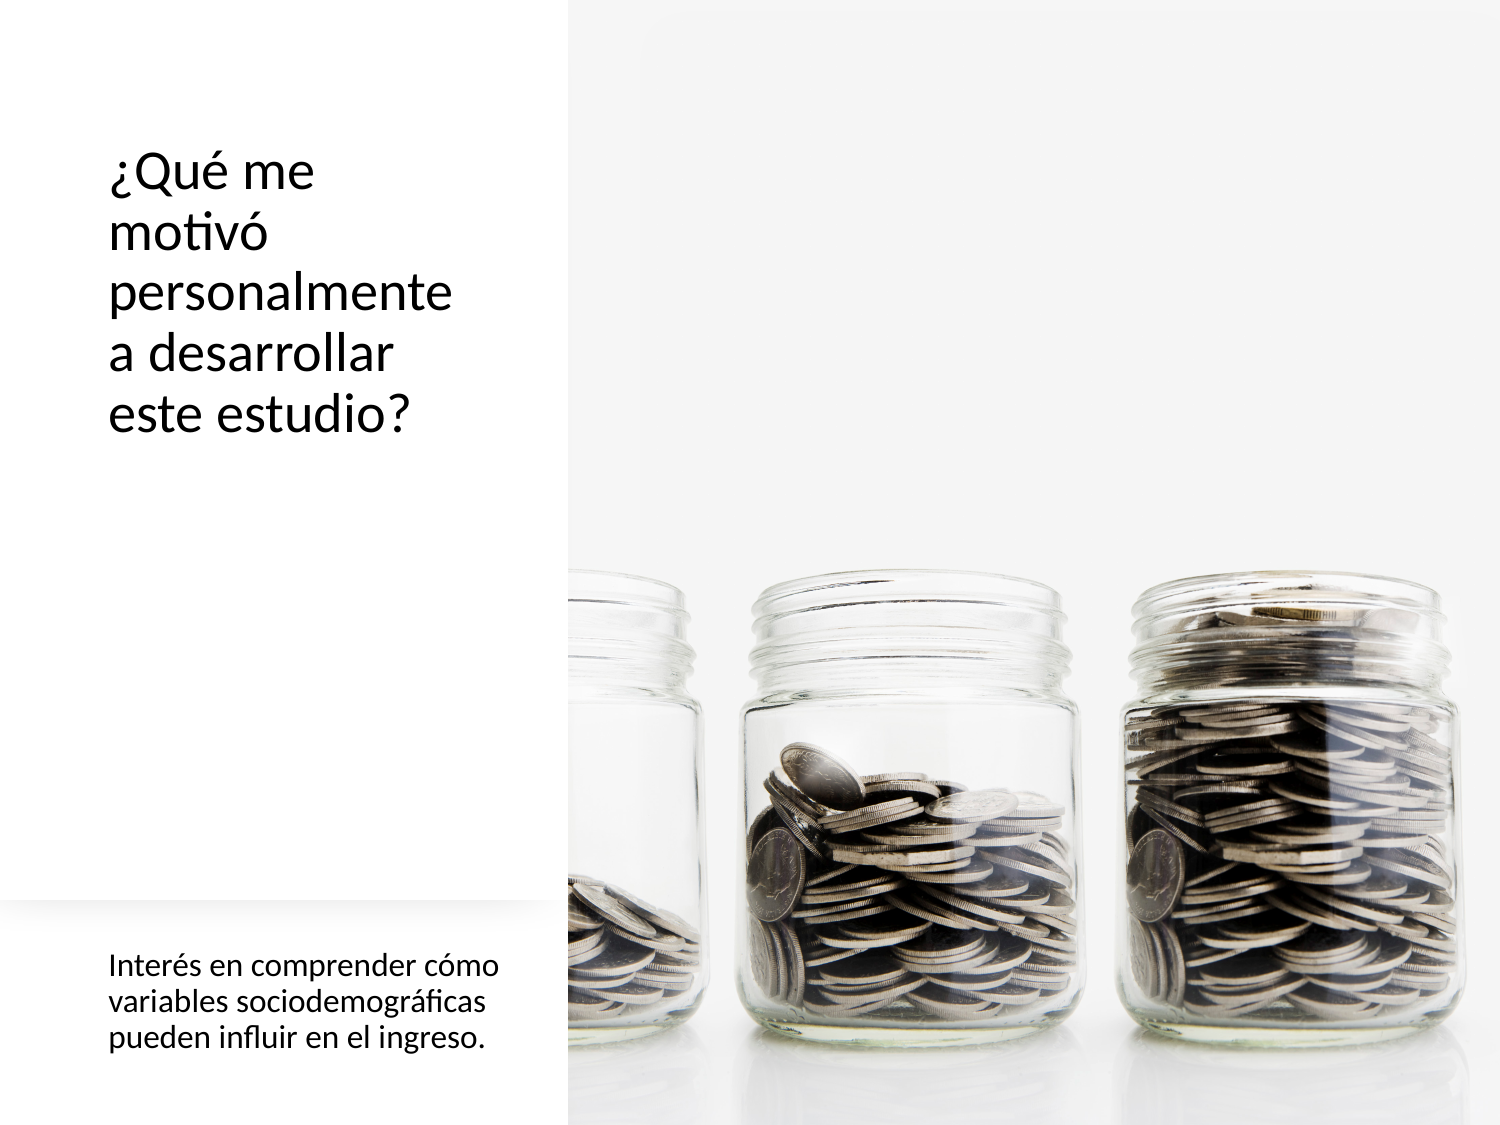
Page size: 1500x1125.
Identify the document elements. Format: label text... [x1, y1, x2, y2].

list Interés en comprender cómo variables sociodemográficas pueden influir en el ingreso. [93, 937, 525, 1067]
picture [567, 0, 1500, 1125]
title ¿Qué me motivó personalmente a desarrollar este estudio? [93, 133, 490, 767]
text_box [0, 0, 565, 902]
text_box [0, 902, 562, 1125]
